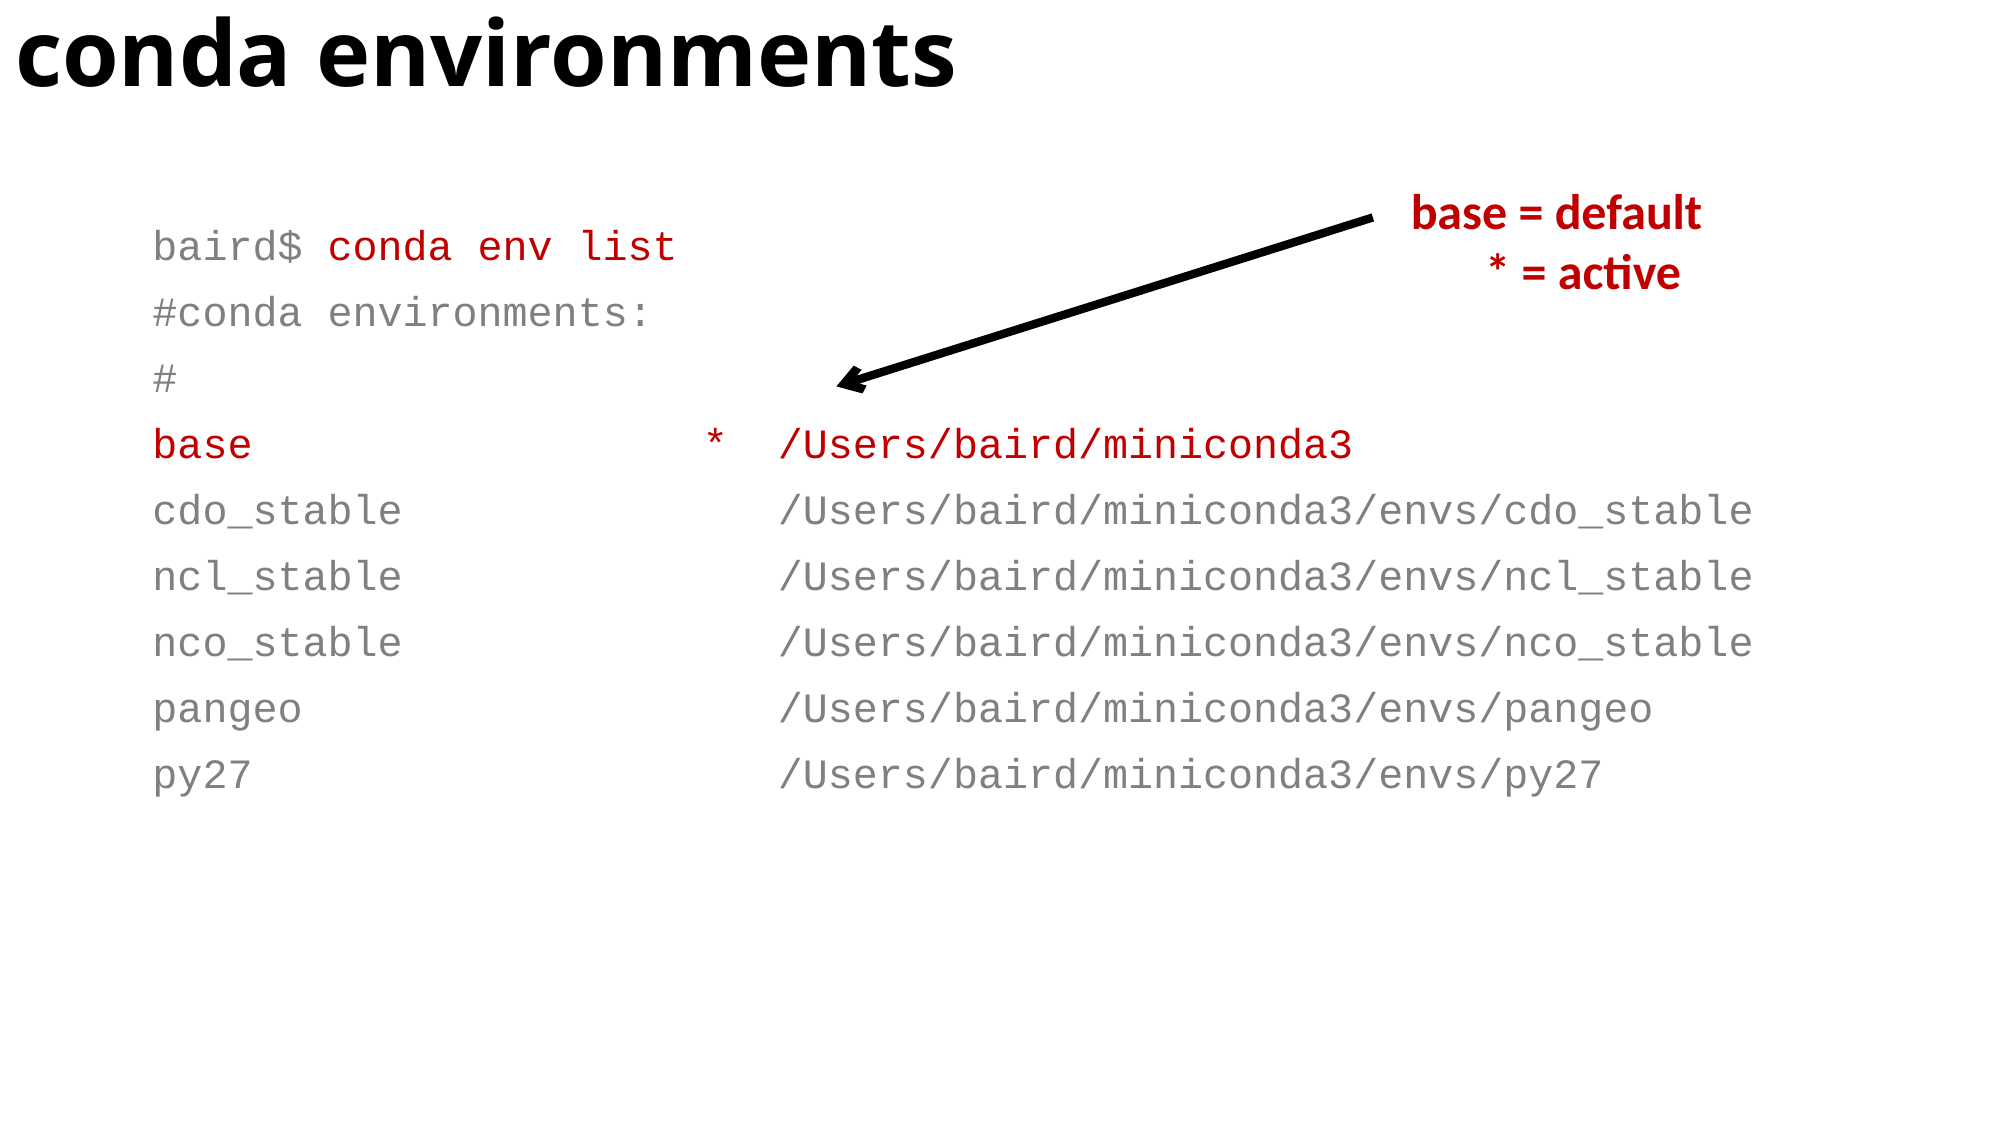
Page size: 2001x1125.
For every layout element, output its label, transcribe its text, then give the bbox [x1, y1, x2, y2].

text_box baird$ conda env list #conda environments: # base * /Users/baird/miniconda3 cdo_stable /Users/baird/miniconda3/envs/cdo_stable ncl_stable /Users/baird/miniconda3/envs/ncl_stable nco_stable /Users/baird/miniconda3/envs/nco_stable pangeo /Users/baird/miniconda3/envs/pangeo py27 /Users/baird/miniconda3/envs/py27 [137, 217, 1863, 1014]
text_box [836, 217, 1373, 387]
text_box base = default * = active [1396, 171, 1771, 307]
title conda environments [0, 0, 1725, 218]
